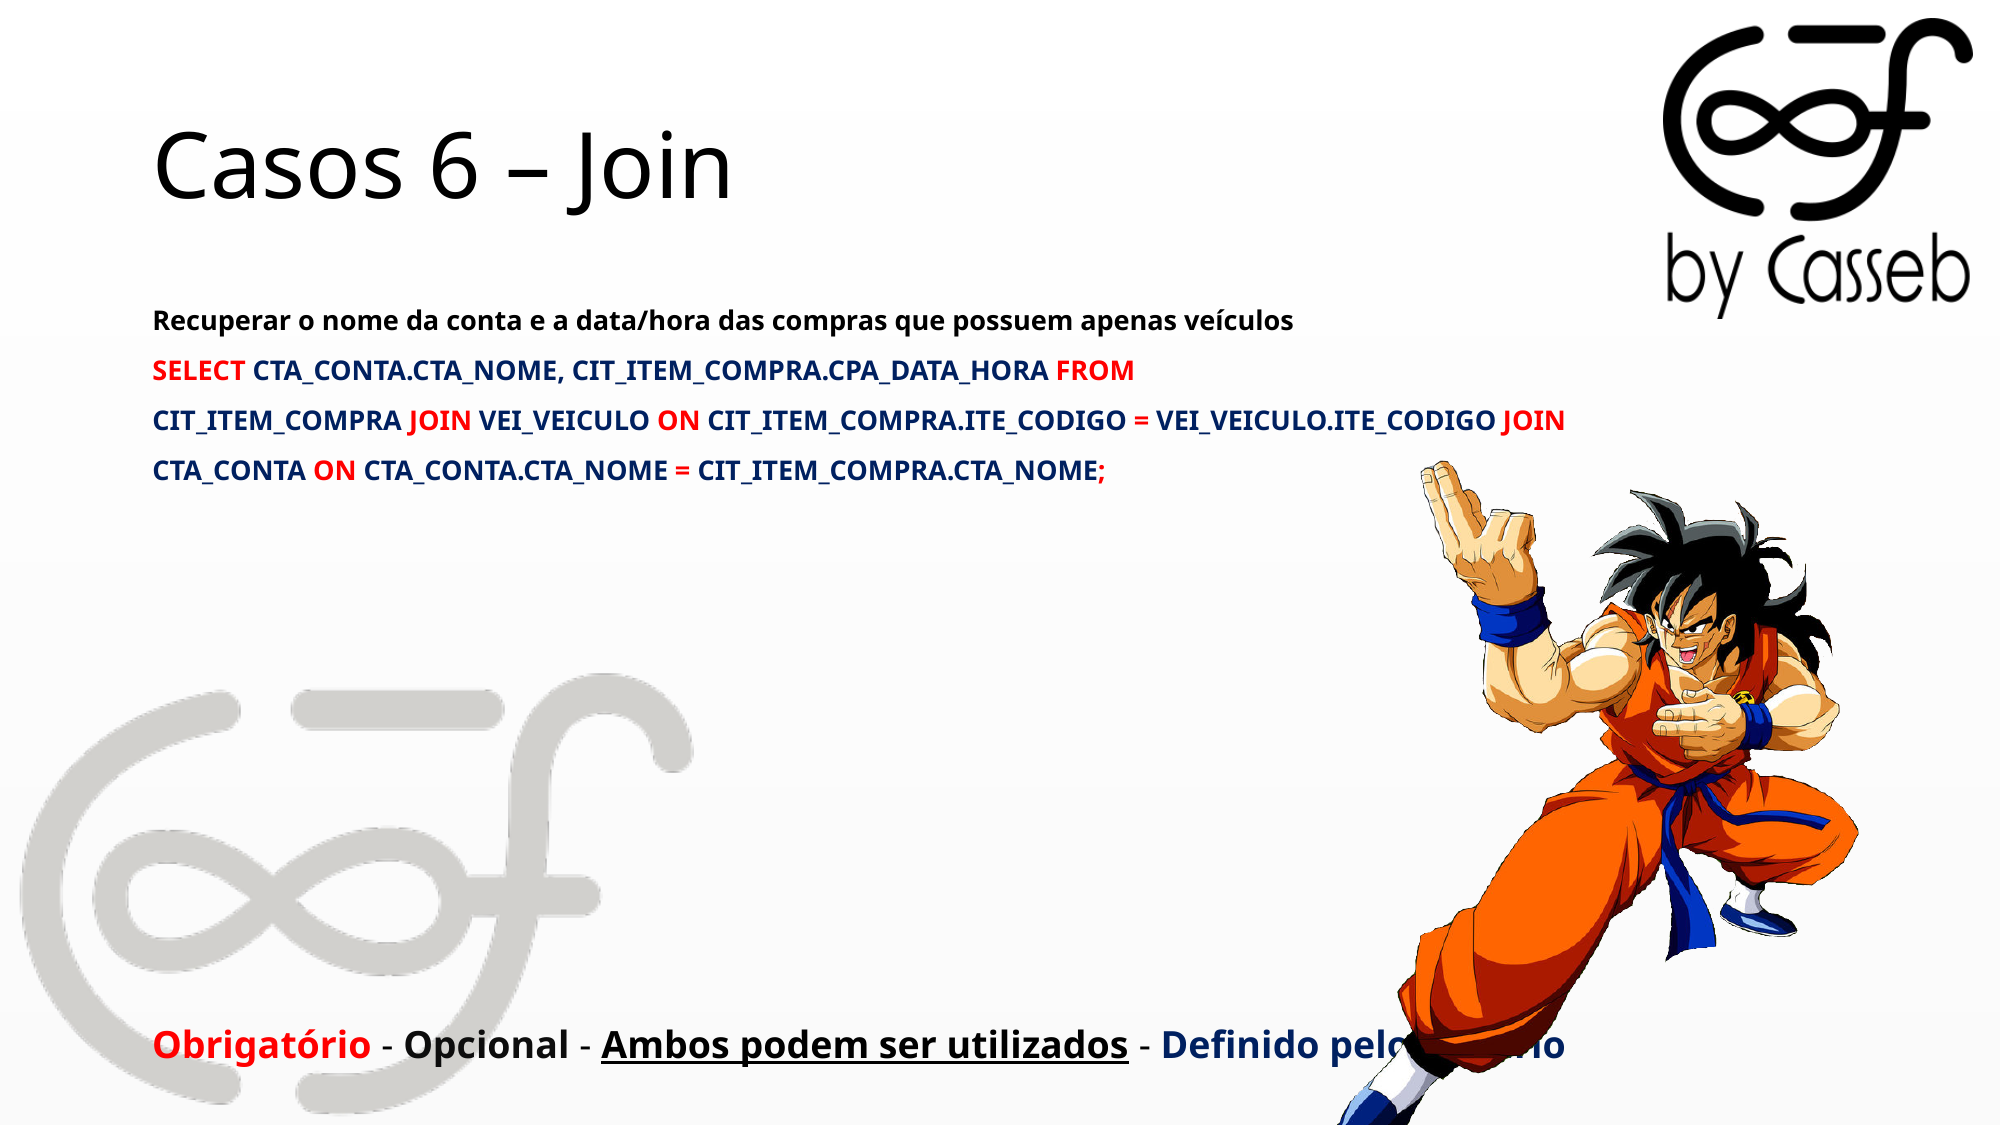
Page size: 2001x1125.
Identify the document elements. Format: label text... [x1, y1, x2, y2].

list Recuperar o nome da conta e a data/hora das compras que possuem apenas veículos SELECT CTA_CONTA.CTA_NOME, CIT_ITEM_COMPRA.CPA_DATA_HORA FROM CIT_ITEM_COMPRA JOIN VEI_VEICULO ON CIT_ITEM_COMPRA.ITE_CODIGO = VEI_VEICULO.ITE_CODIGO JOIN CTA_CONTA ON CTA_CONTA.CTA_NOME = CIT_ITEM_COMPRA.CTA_NOME; [137, 299, 1902, 1014]
text_box Obrigatório - Opcional - Ambos podem ser utilizados - Definido pelo Usuário [137, 1013, 1326, 1073]
picture [1663, 18, 1973, 319]
picture [1326, 456, 1863, 1125]
title Casos 6 – Join [137, 59, 1549, 278]
picture [0, 539, 715, 1125]
